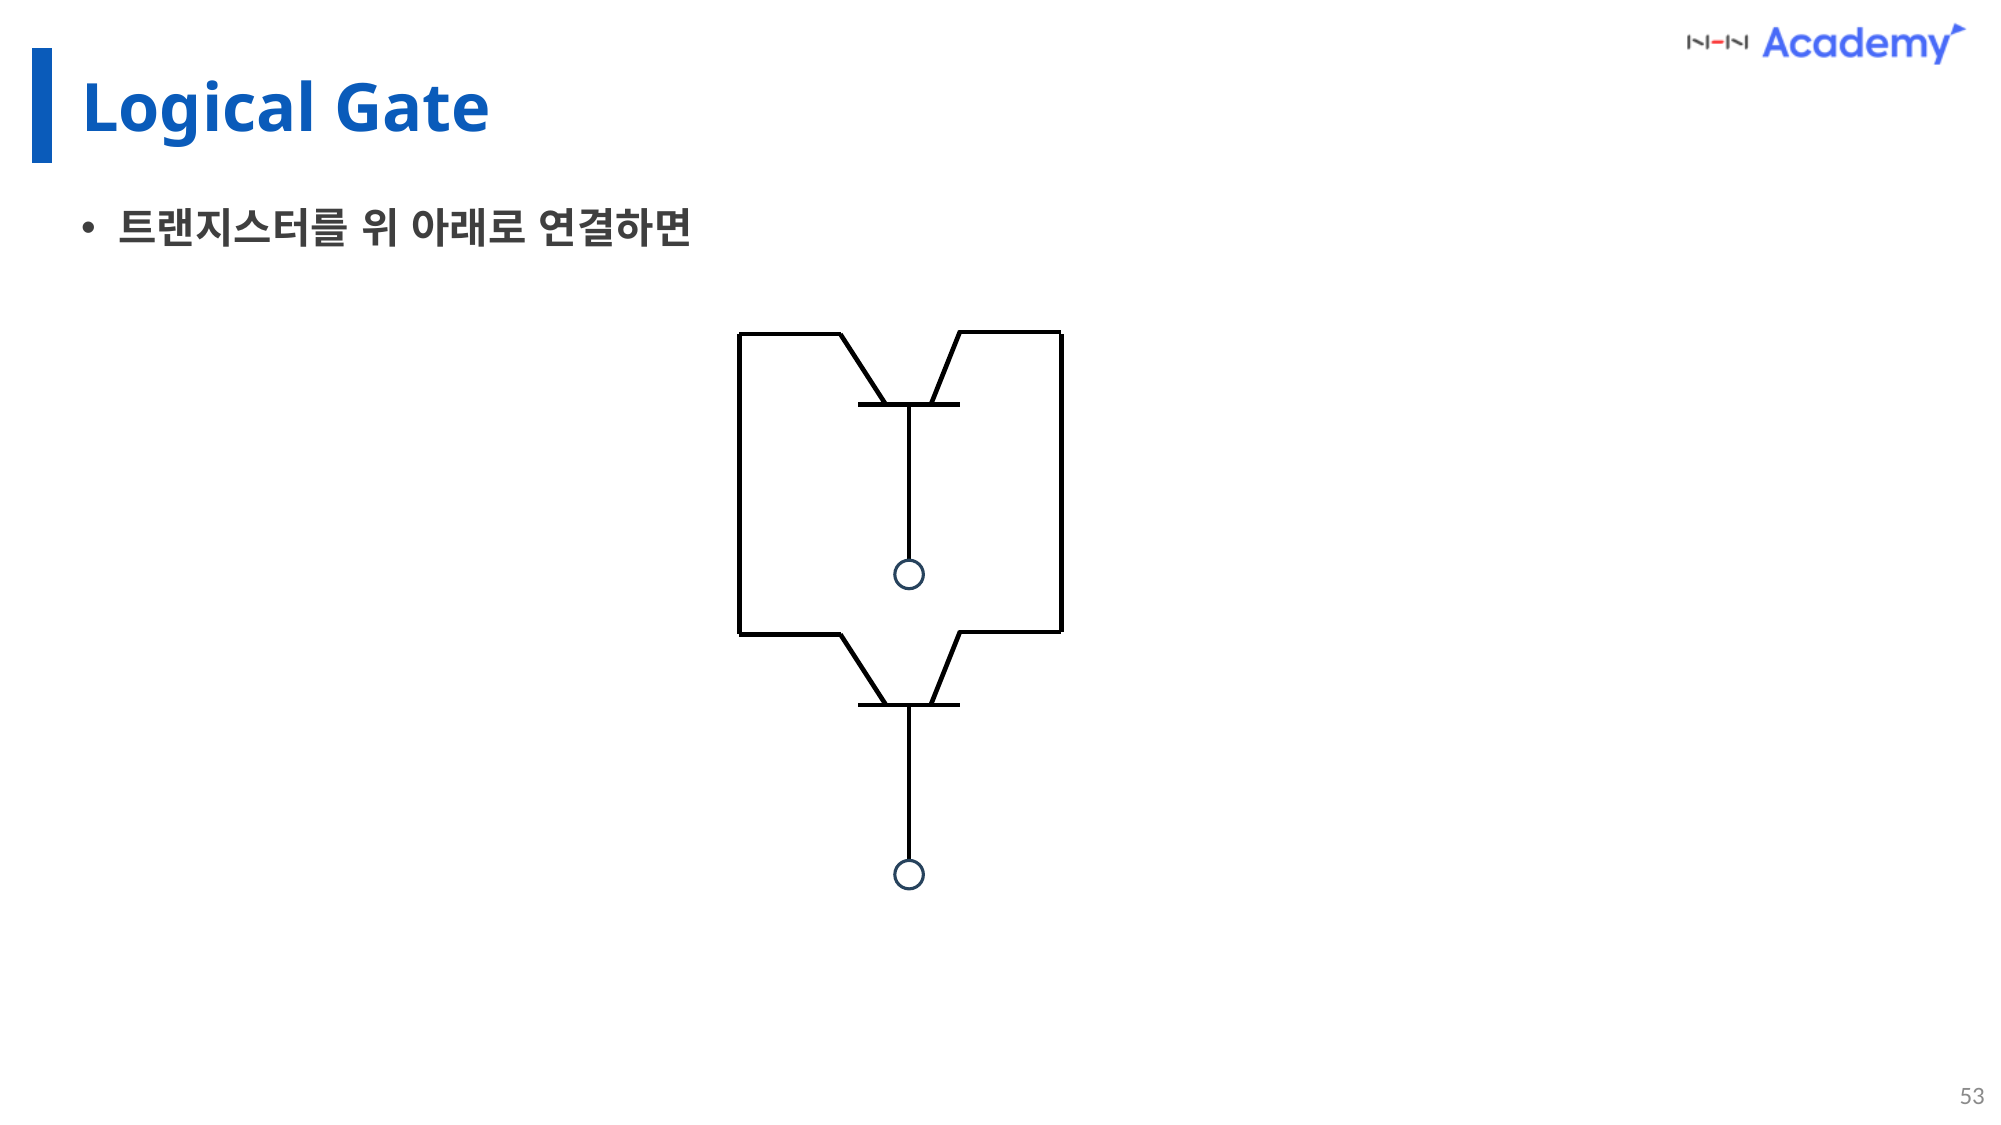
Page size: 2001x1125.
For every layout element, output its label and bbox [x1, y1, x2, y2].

list [66, 187, 1934, 1076]
text_box [739, 330, 1062, 889]
title [66, 49, 1934, 162]
slide_number [1933, 1065, 2000, 1125]
picture [1682, 19, 1991, 69]
